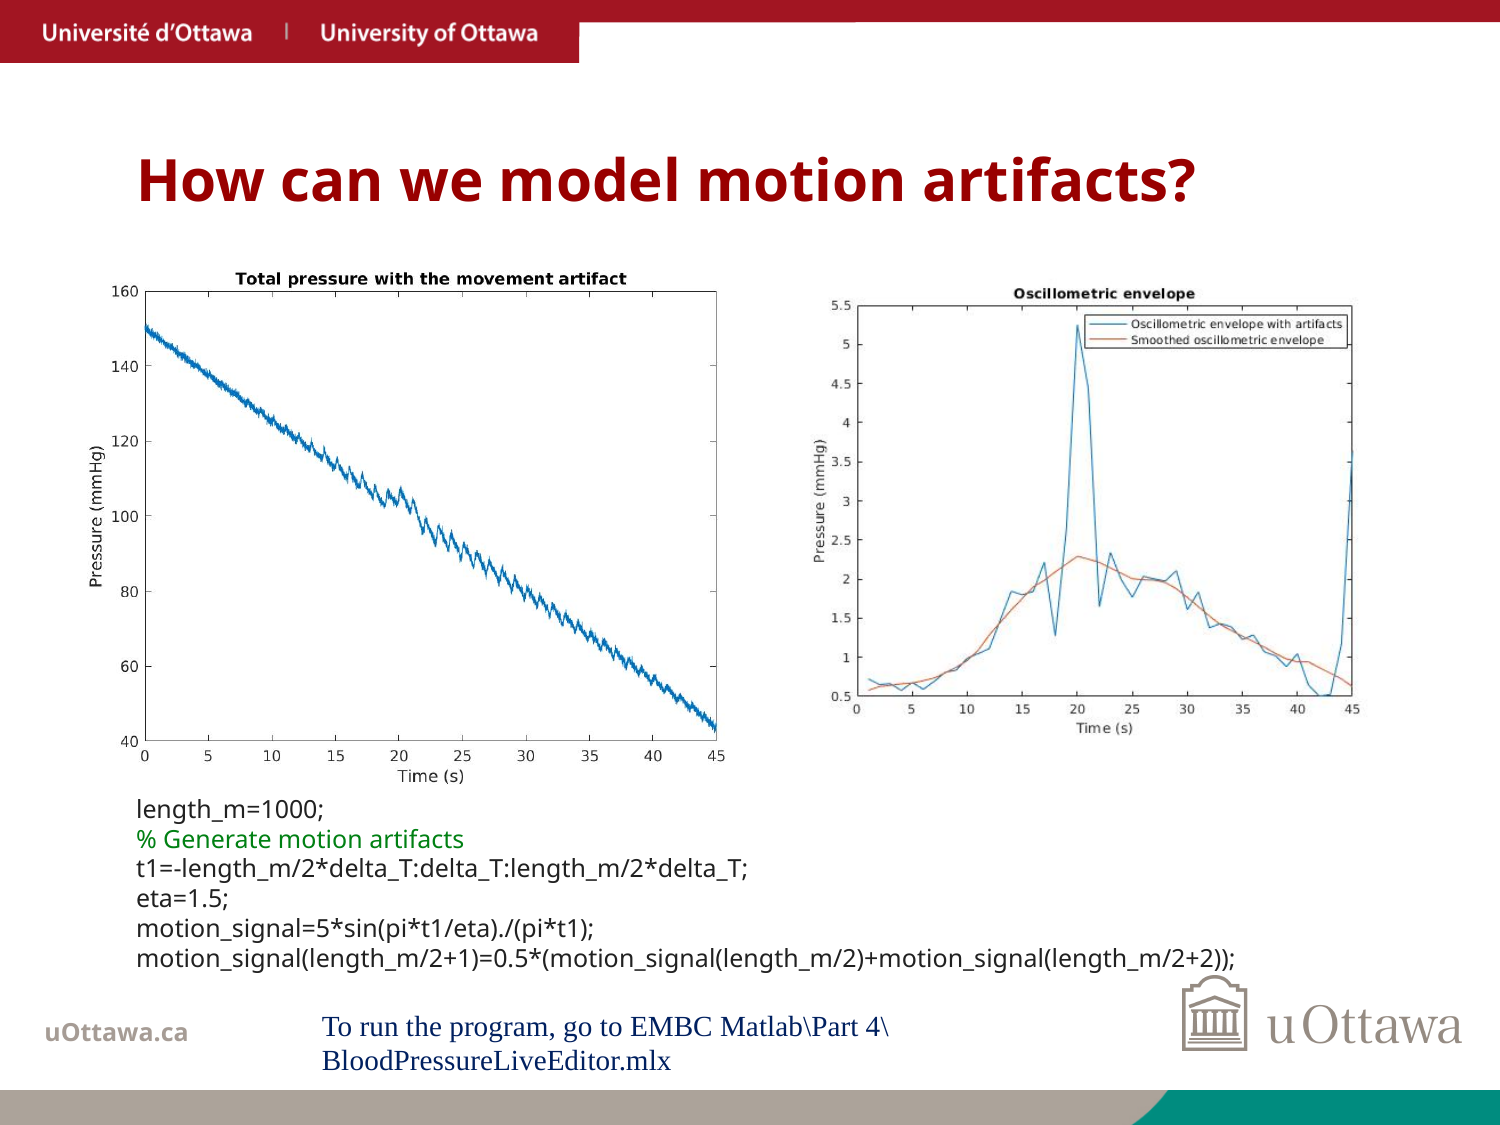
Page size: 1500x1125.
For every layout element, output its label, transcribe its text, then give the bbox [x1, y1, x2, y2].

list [87, 269, 726, 785]
title How can we model motion artifacts? [121, 103, 1266, 253]
picture [0, 1090, 1500, 1125]
text_box To run the program, go to EMBC Matlab\Part 4\BloodPressureLiveEditor.mlx [307, 999, 1060, 1085]
text_box length_m=1000; % Generate motion artifacts t1=-length_m/2*delta_T:delta_T:length_m/2*delta_T; eta=1.5; motion_signal=5*sin(pi*t1/eta)./(pi*t1); motion_signal(length_m/2+1)=0.5*(motion_signal(length_m/2)+motion_signal(length_m/2+2)); [121, 785, 1325, 981]
picture [1182, 975, 1462, 1051]
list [774, 269, 1413, 749]
picture [0, 0, 1500, 63]
